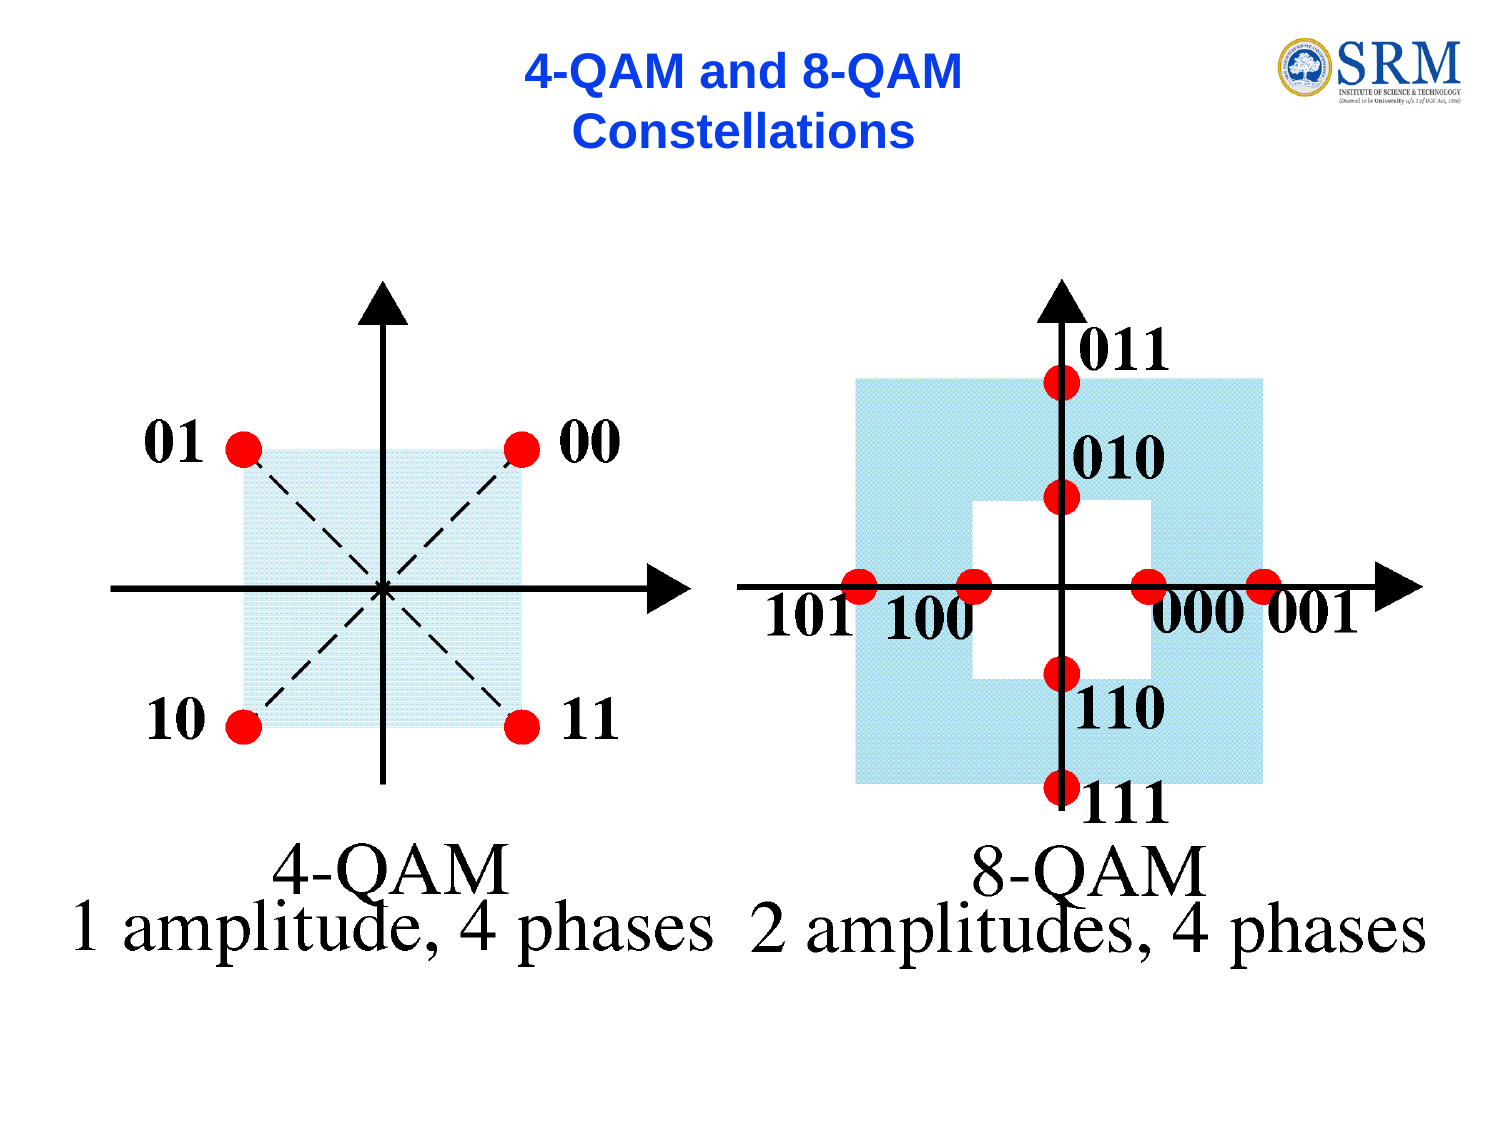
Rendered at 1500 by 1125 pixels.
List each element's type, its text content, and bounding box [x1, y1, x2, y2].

picture [1275, 25, 1466, 113]
picture [66, 279, 1428, 969]
text_box 4-QAM and 8-QAM Constellations [509, 31, 979, 167]
